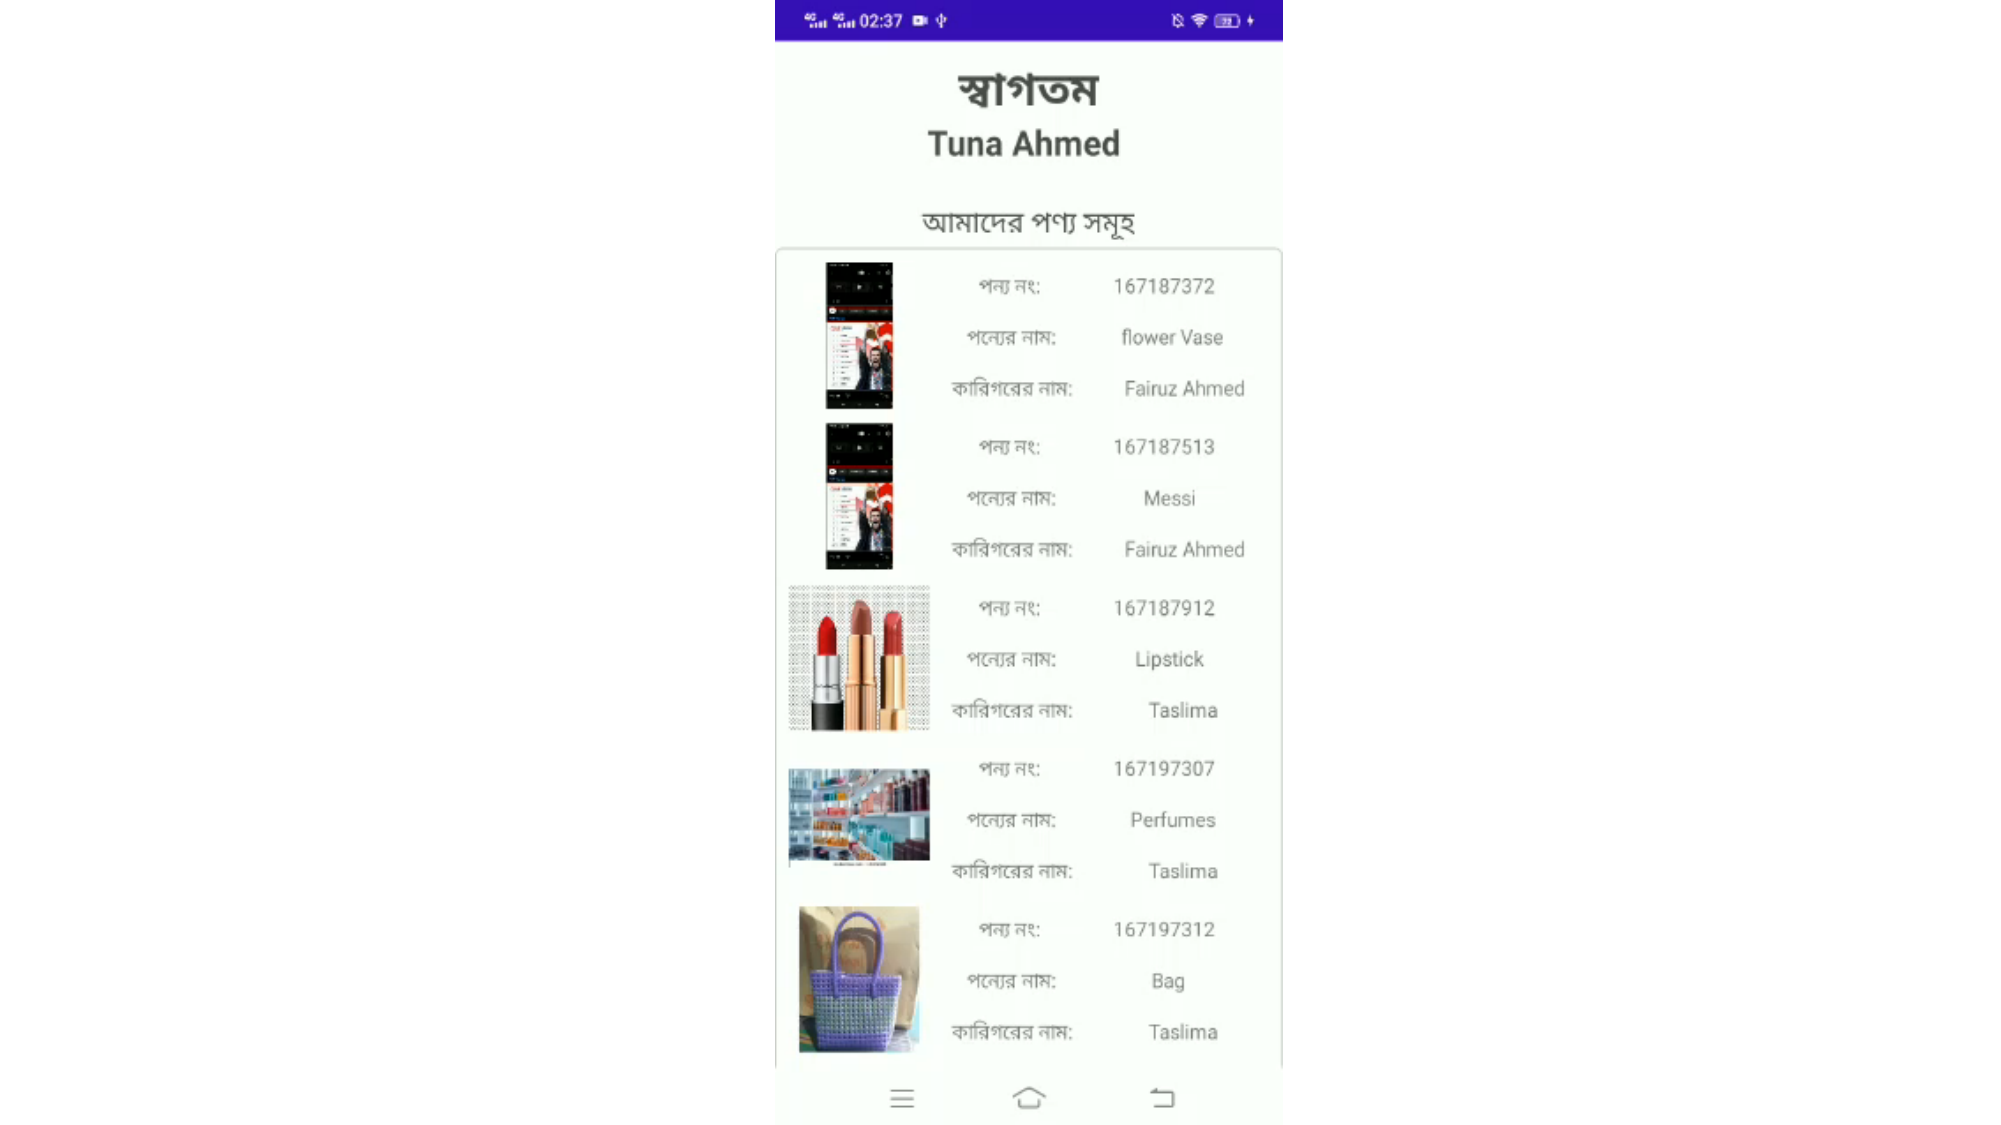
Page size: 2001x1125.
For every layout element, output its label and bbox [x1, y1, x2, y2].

text_box [774, 0, 1284, 1125]
